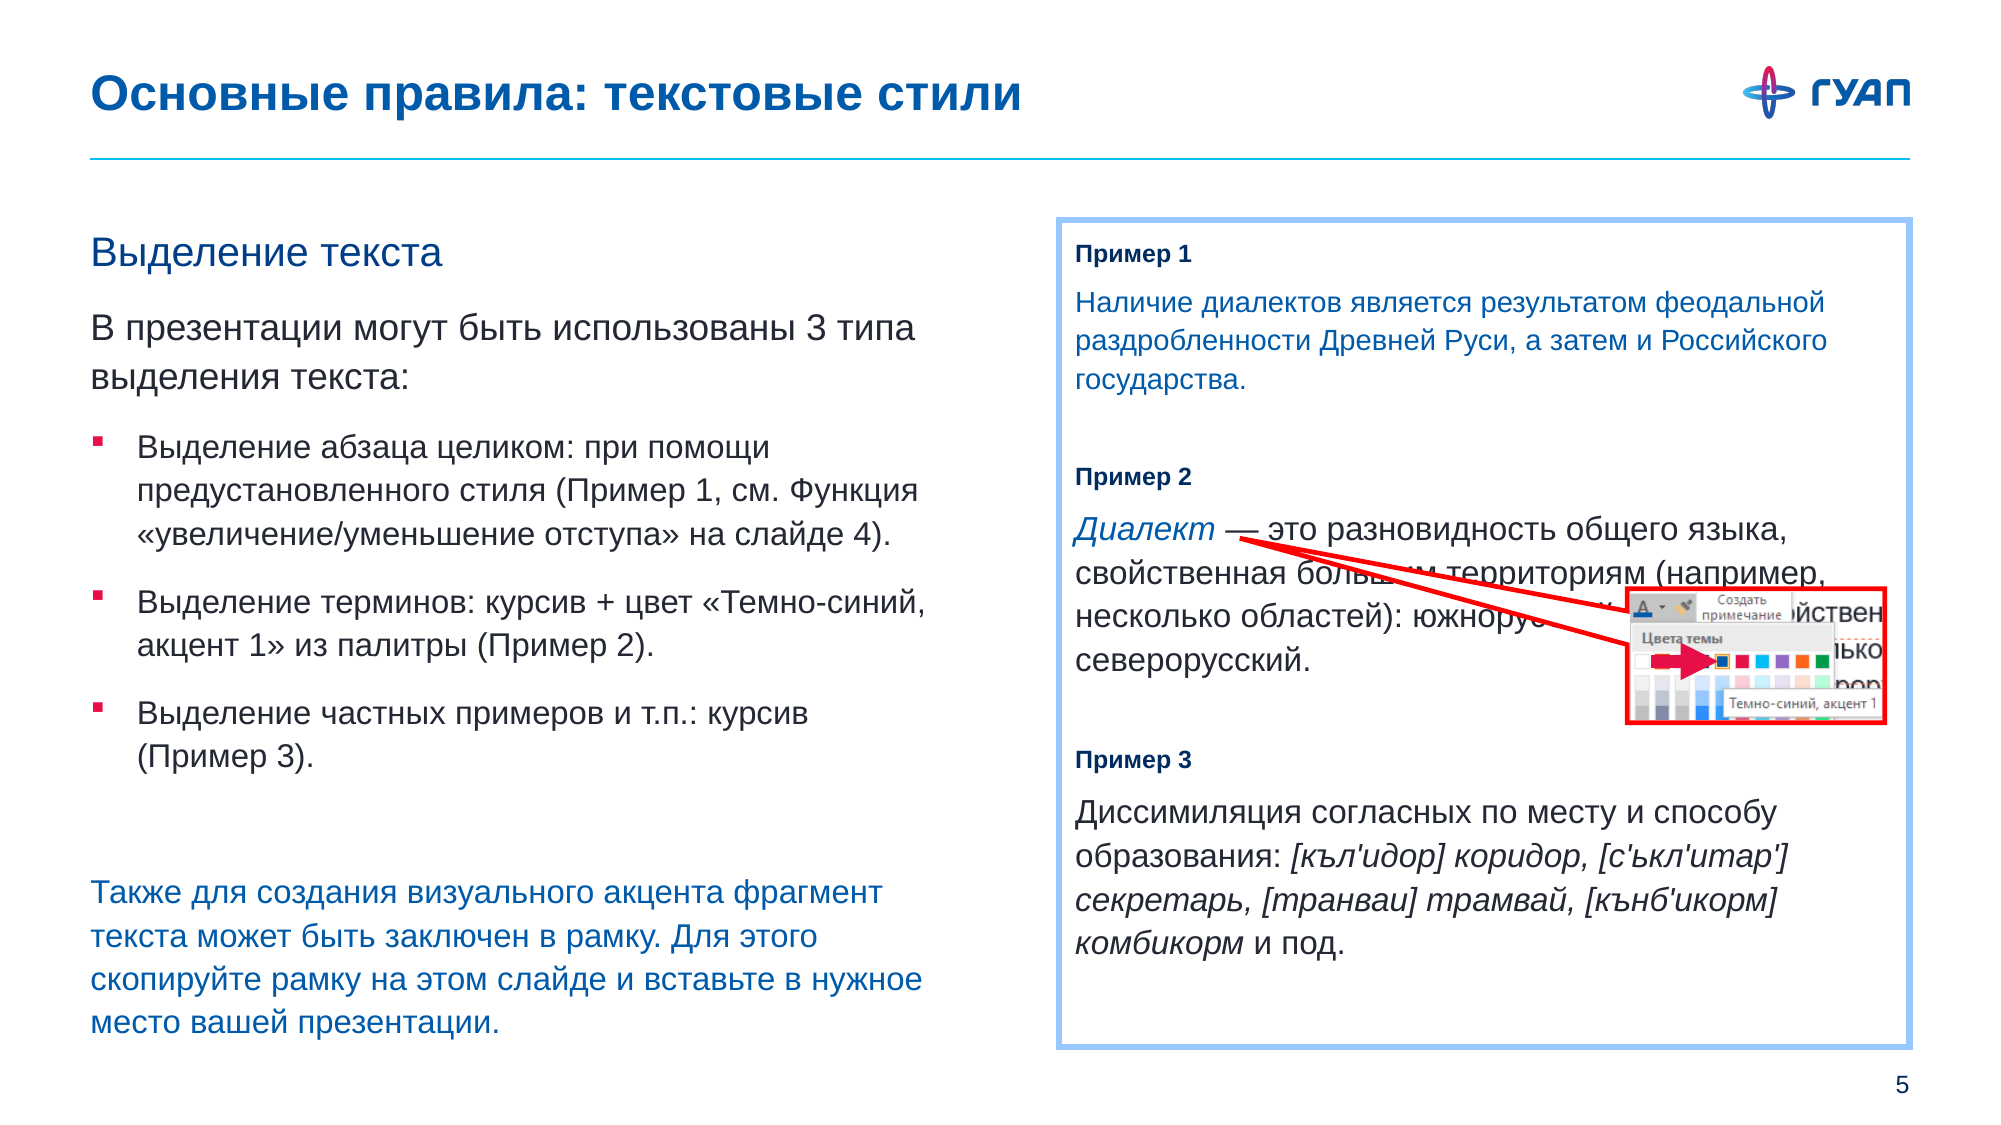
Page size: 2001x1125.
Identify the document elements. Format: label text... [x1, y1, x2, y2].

picture [1743, 66, 1910, 119]
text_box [1627, 588, 1885, 723]
list Выделение текста В презентации могут быть использованы 3 типа выделения текста: Выделение абзаца целиком: при помощи предустановленного стиля (Пример 1, см. Функция «увеличение/уменьшение отступа» на слайде 4). Выделение терминов: курсив + цвет «Темно-синий, акцент 1» из палитры (Пример 2). Выделение частных примеров и т.п.: курсив (Пример 3). Также для создания визуального акцента фрагмент текста может быть заключен в рамку. Для этого скопируйте рамку на этом слайде и вставьте в нужное место вашей презентации. [90, 220, 941, 1047]
text_box [1059, 220, 1910, 1047]
title Основные правила: текстовые стили [90, 66, 1667, 122]
